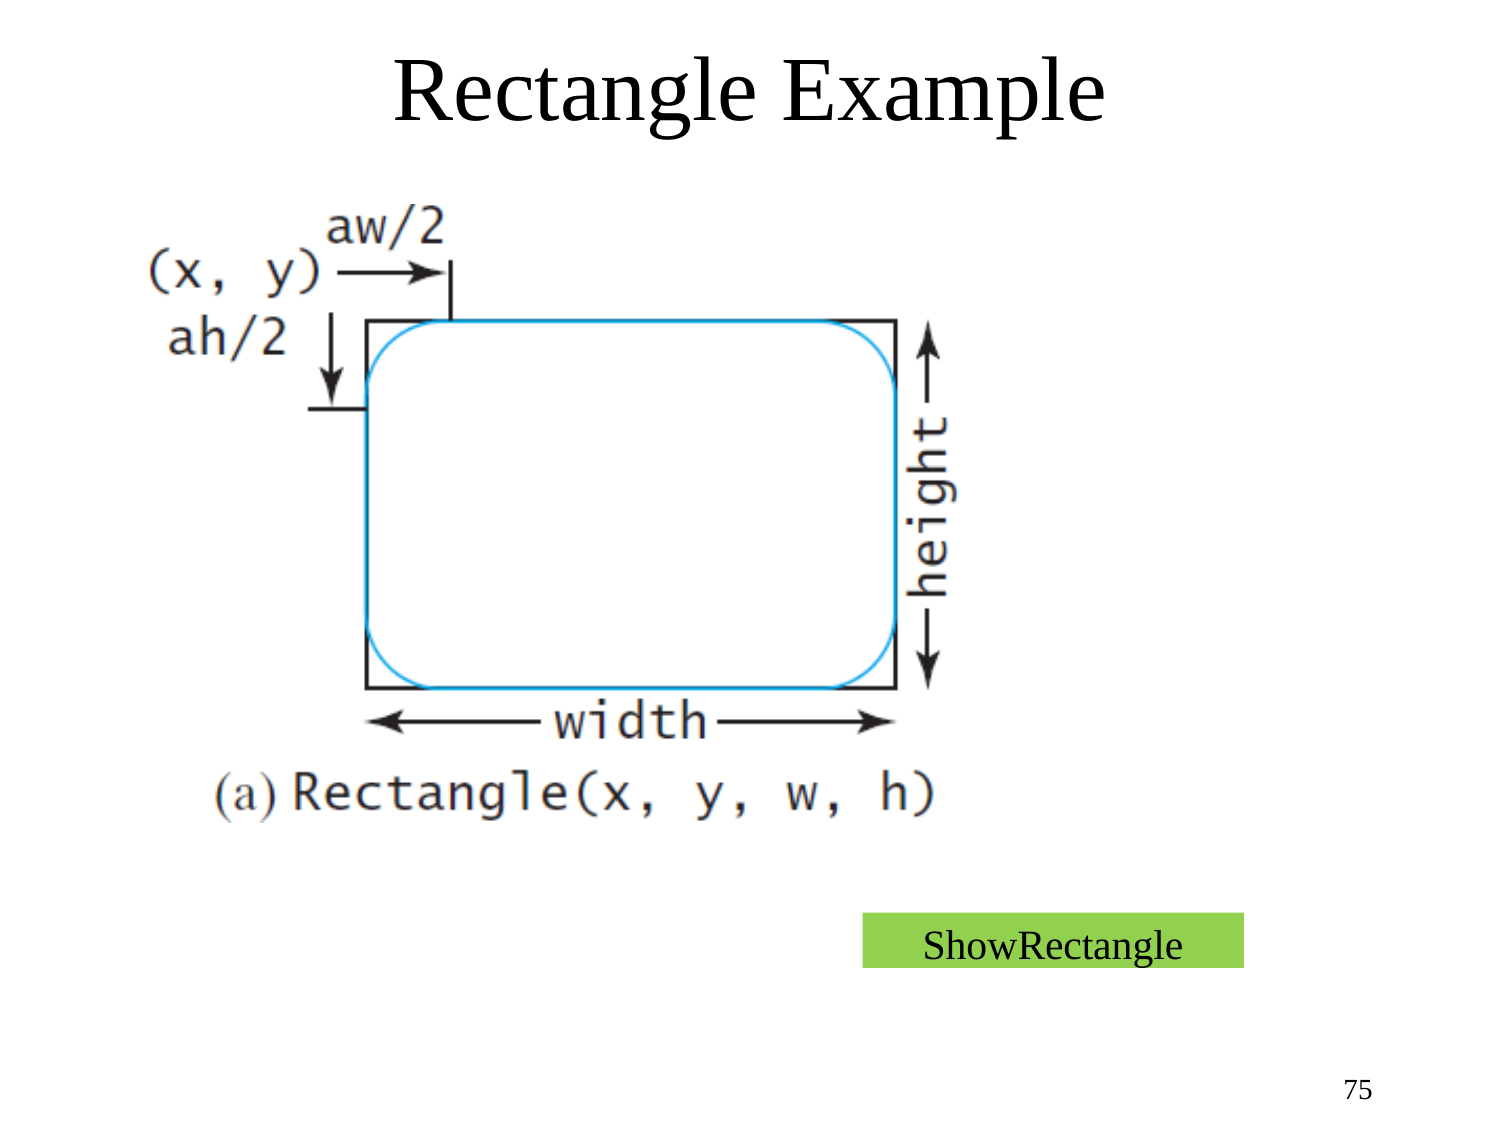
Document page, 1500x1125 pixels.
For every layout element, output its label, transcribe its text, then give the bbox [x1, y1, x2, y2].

picture [148, 204, 959, 824]
text_box ShowRectangle [862, 912, 1244, 968]
title Rectangle Example [390, 26, 1110, 217]
slide_number 75 [1322, 1070, 1381, 1125]
